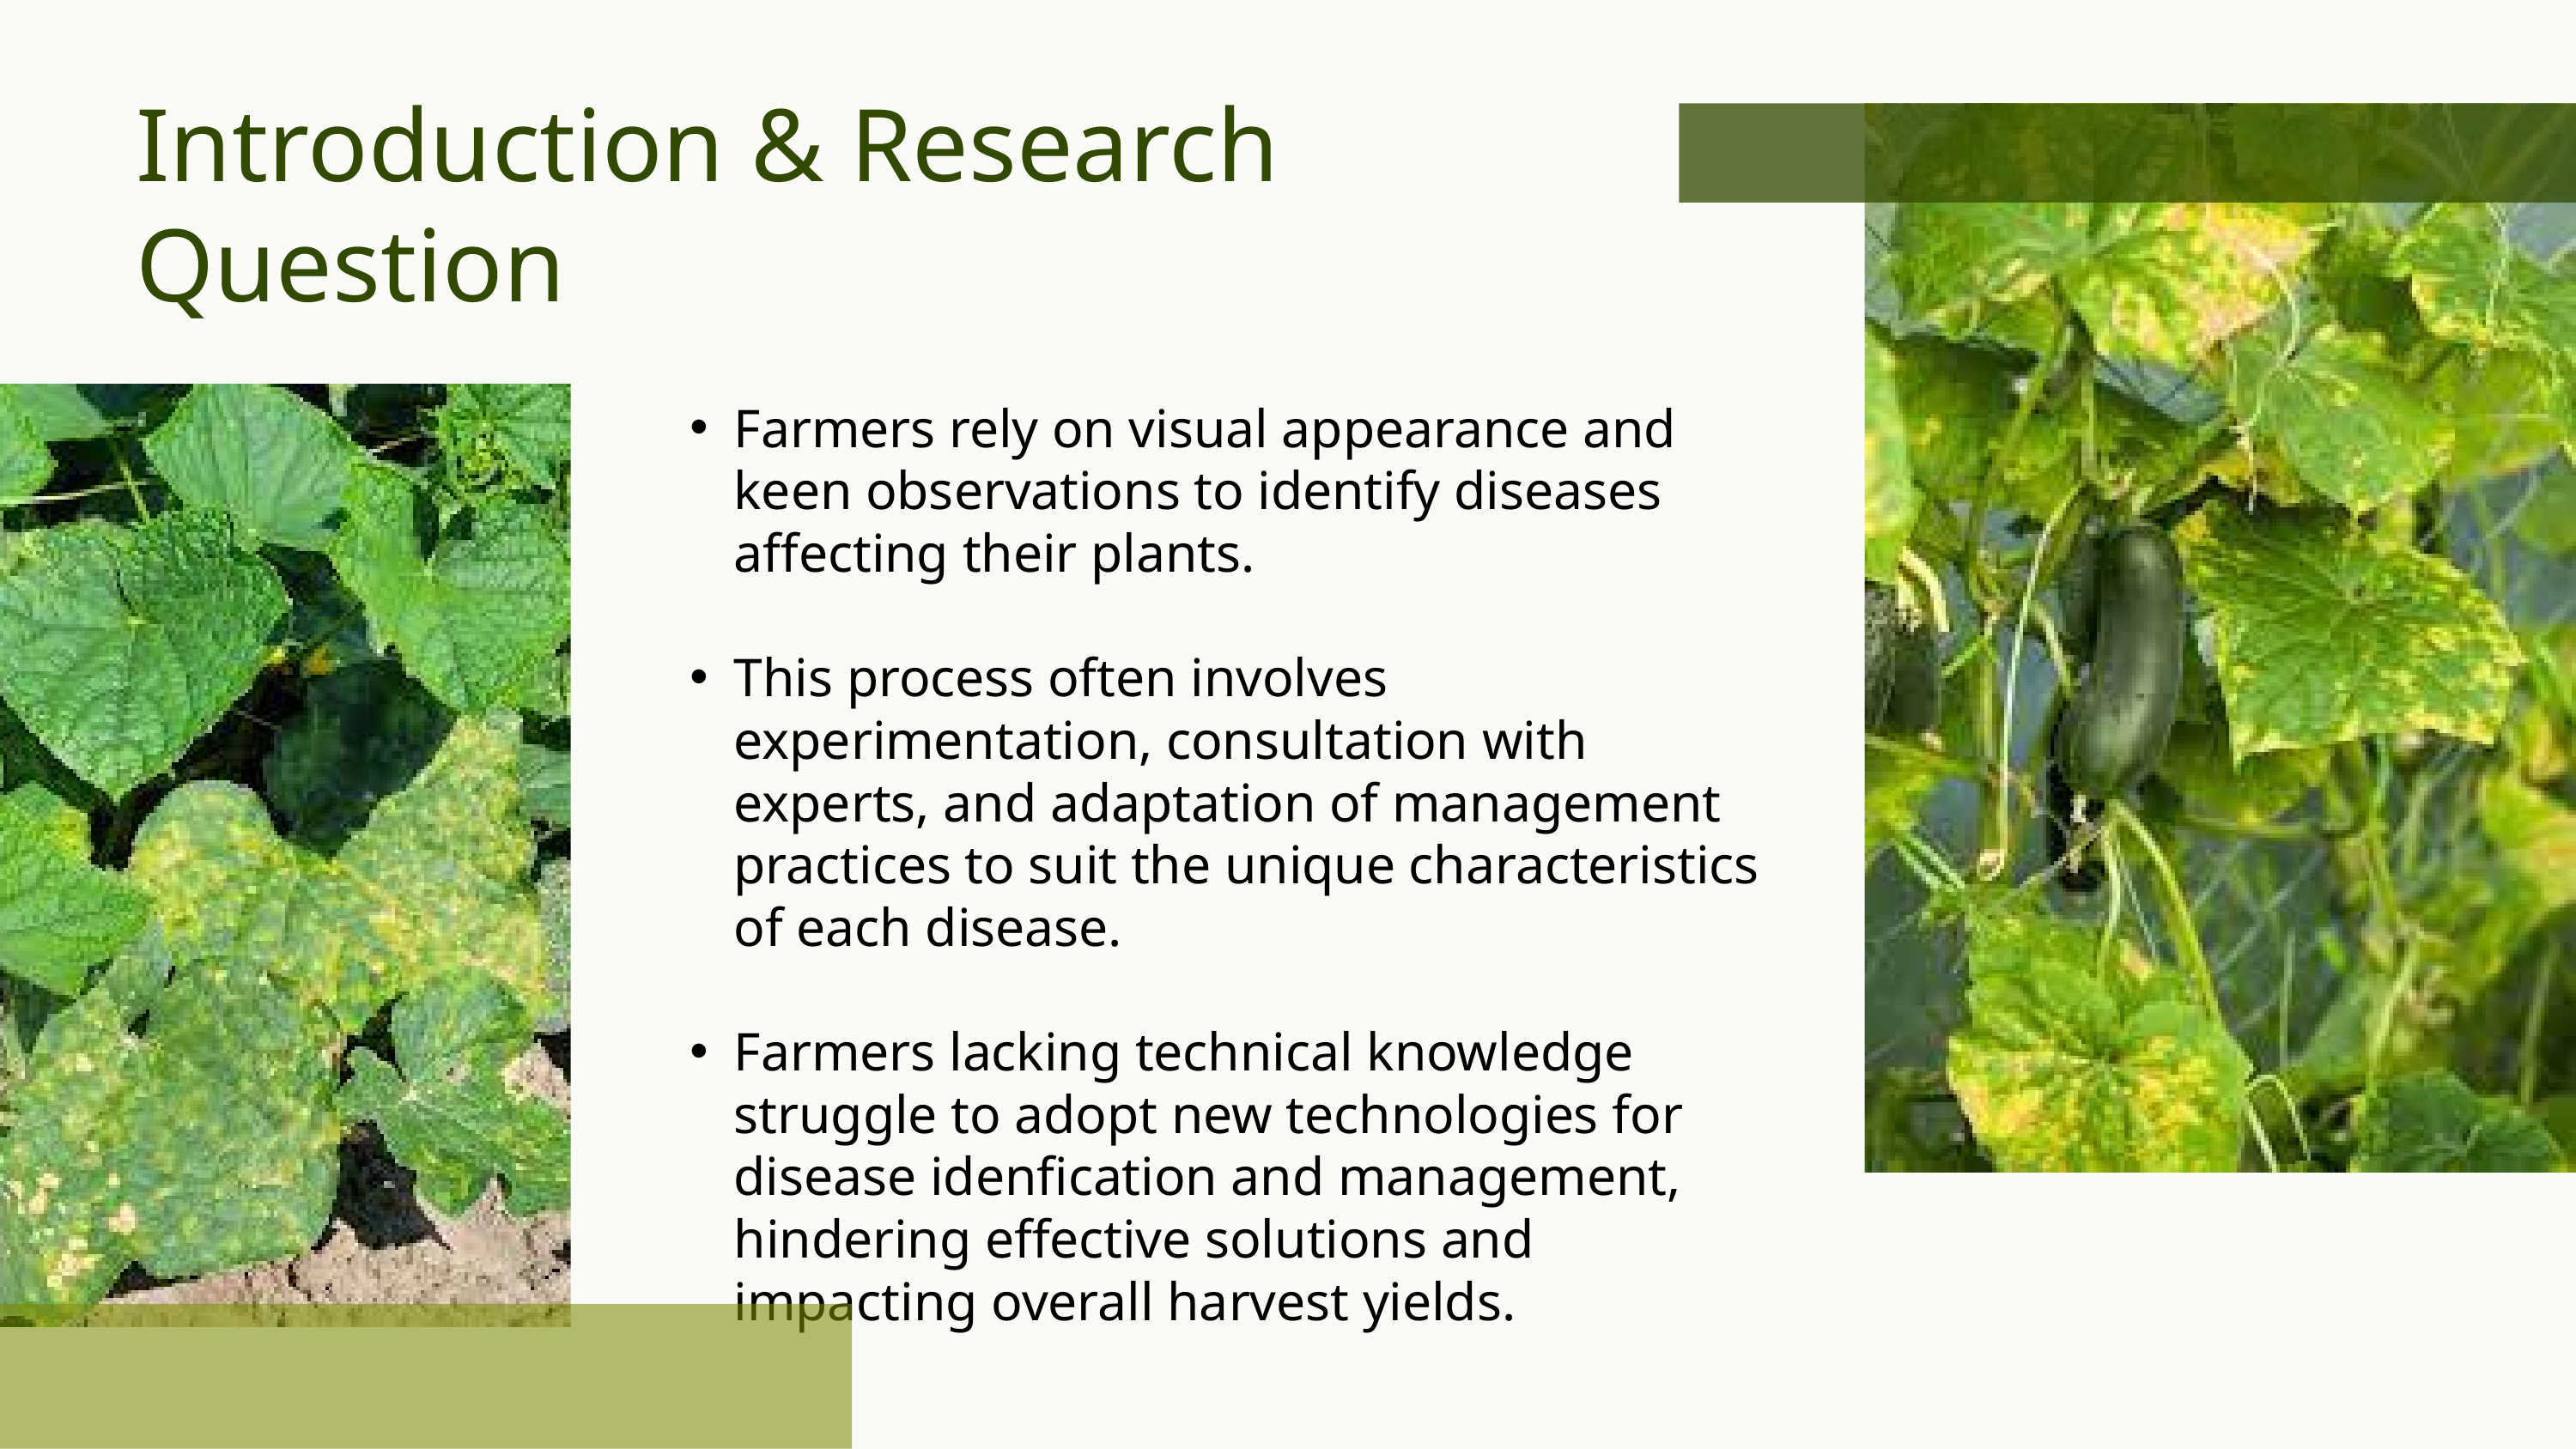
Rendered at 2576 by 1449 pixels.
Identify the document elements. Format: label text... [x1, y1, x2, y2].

text_box Introduction & Research Question [136, 82, 1288, 323]
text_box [1679, 103, 2576, 203]
text_box [1864, 209, 2576, 1173]
text_box [0, 384, 571, 1302]
text_box Farmers rely on visual appearance and keen observations to identify diseases affecting their plants.​ This process often involves experimentation, consultation with experts, and adaptation of management practices to suit the unique characteristics of each disease. Farmers lacking technical knowledge struggle to adopt new technologies for disease idenfication and management, hindering effective solutions and impacting overall harvest yields. [645, 395, 1790, 1393]
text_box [0, 1303, 853, 1449]
